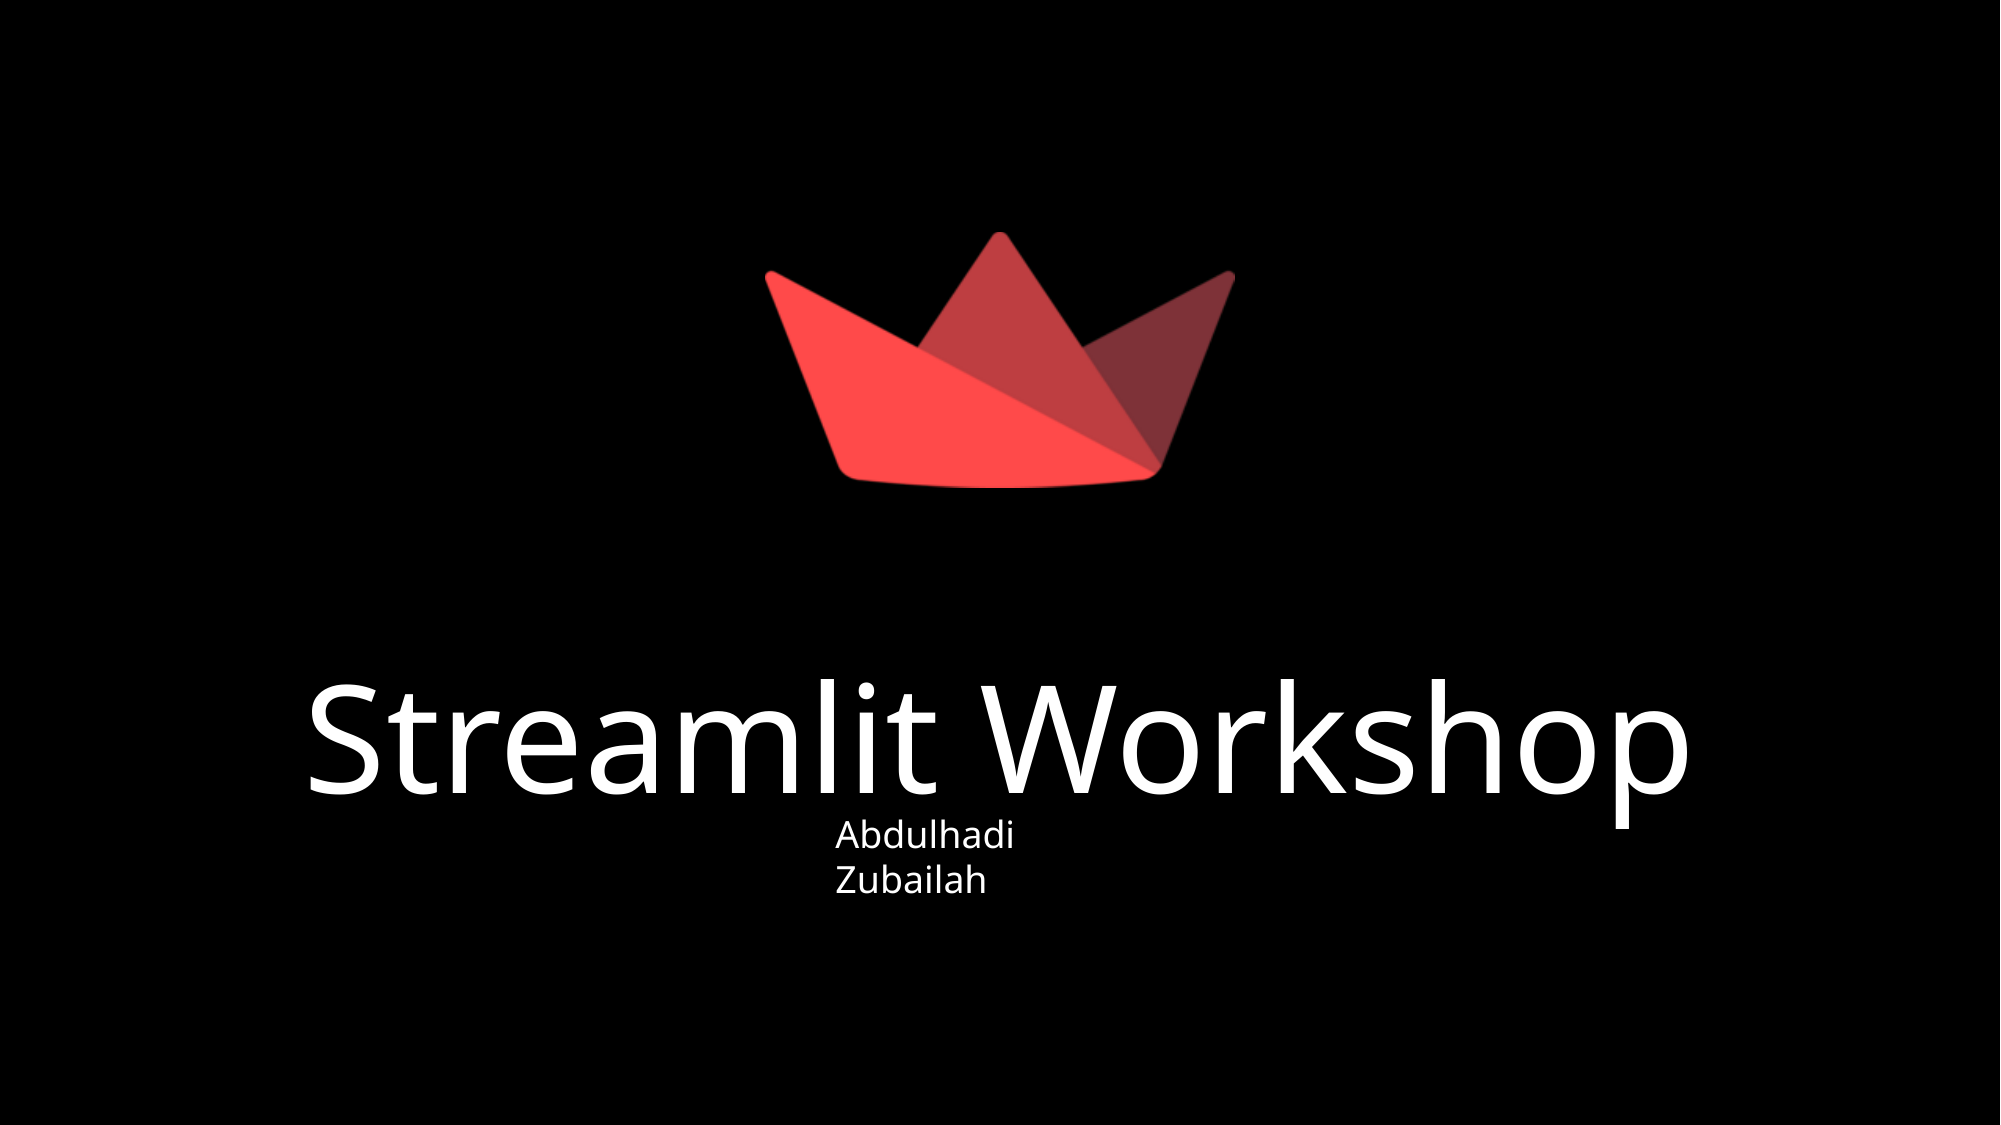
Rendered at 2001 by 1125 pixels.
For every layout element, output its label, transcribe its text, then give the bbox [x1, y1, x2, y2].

picture [765, 231, 1235, 488]
text_box Abdulhadi Zubailah [820, 803, 1180, 909]
title Streamlit Workshop [249, 441, 1750, 834]
